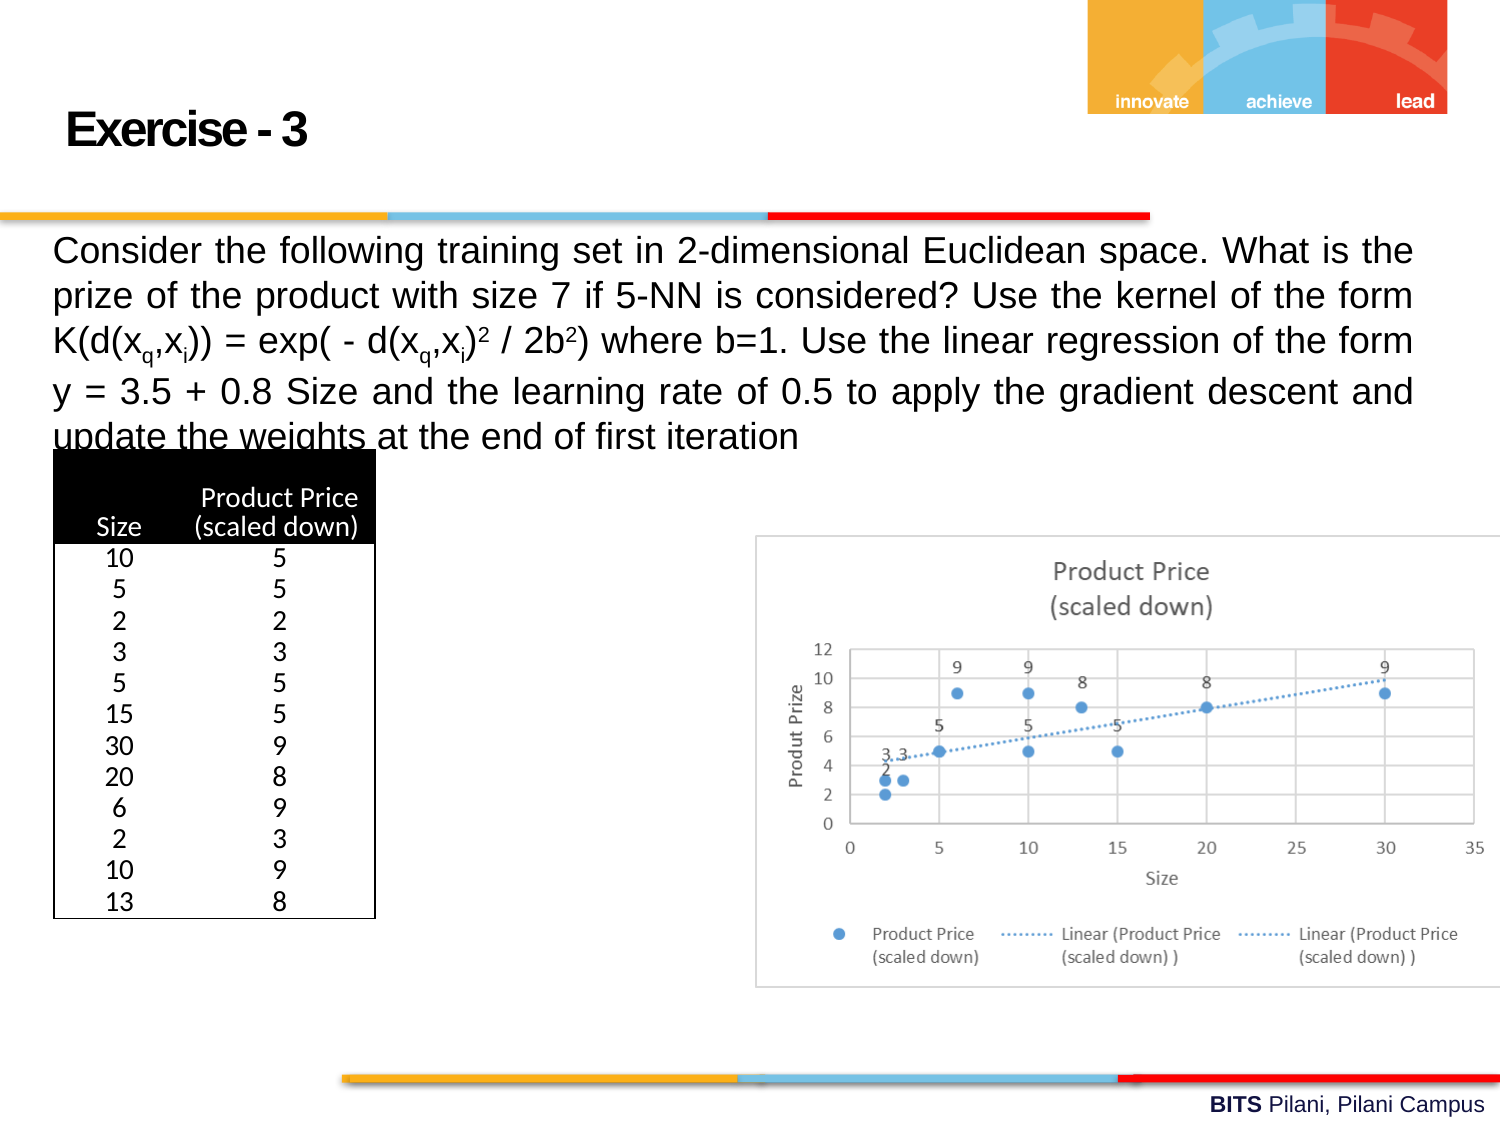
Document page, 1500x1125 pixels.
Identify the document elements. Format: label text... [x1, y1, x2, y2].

list Exercise - 3 [49, 24, 1088, 213]
table_cell 6 [55, 794, 185, 825]
table_cell 2 [55, 825, 185, 856]
table_cell 5 [55, 669, 185, 700]
table_cell 5 [185, 544, 374, 575]
table_cell 13 [55, 887, 185, 918]
picture [754, 535, 1500, 988]
table_cell 10 [55, 544, 185, 575]
table_cell 8 [185, 887, 374, 918]
table_cell 8 [185, 762, 374, 794]
table_cell 30 [55, 731, 185, 762]
text_box Consider the following training set in 2-dimensional Euclidean space. What is the prize of the product with size 7 if 5-NN is considered? Use the kernel of the form K(d(xq,xi)) = exp( - d(xq,xi)2 / 2b2) where b=1. Use the linear regression of the form y = 3.5 + 0.8 Size and the learning rate of 0.5 to apply the gradient descent and update the weights at the end of first iteration [37, 218, 1430, 494]
table_cell 3 [55, 637, 185, 669]
table_cell 3 [185, 825, 374, 856]
picture [1087, 0, 1448, 114]
table_cell 2 [55, 606, 185, 637]
table_cell 9 [185, 856, 374, 887]
table_cell 5 [55, 575, 185, 606]
table_cell 9 [185, 794, 374, 825]
table_header Size [55, 451, 185, 544]
table_cell 5 [185, 669, 374, 700]
table_cell 9 [185, 731, 374, 762]
table_cell 2 [185, 606, 374, 637]
table_cell 20 [55, 762, 185, 794]
table_header Product Price (scaled down) [185, 451, 374, 544]
table_cell 15 [55, 700, 185, 731]
table_cell 10 [55, 856, 185, 887]
table_cell 3 [185, 637, 374, 669]
table_cell 5 [185, 700, 374, 731]
table_cell 5 [185, 575, 374, 606]
